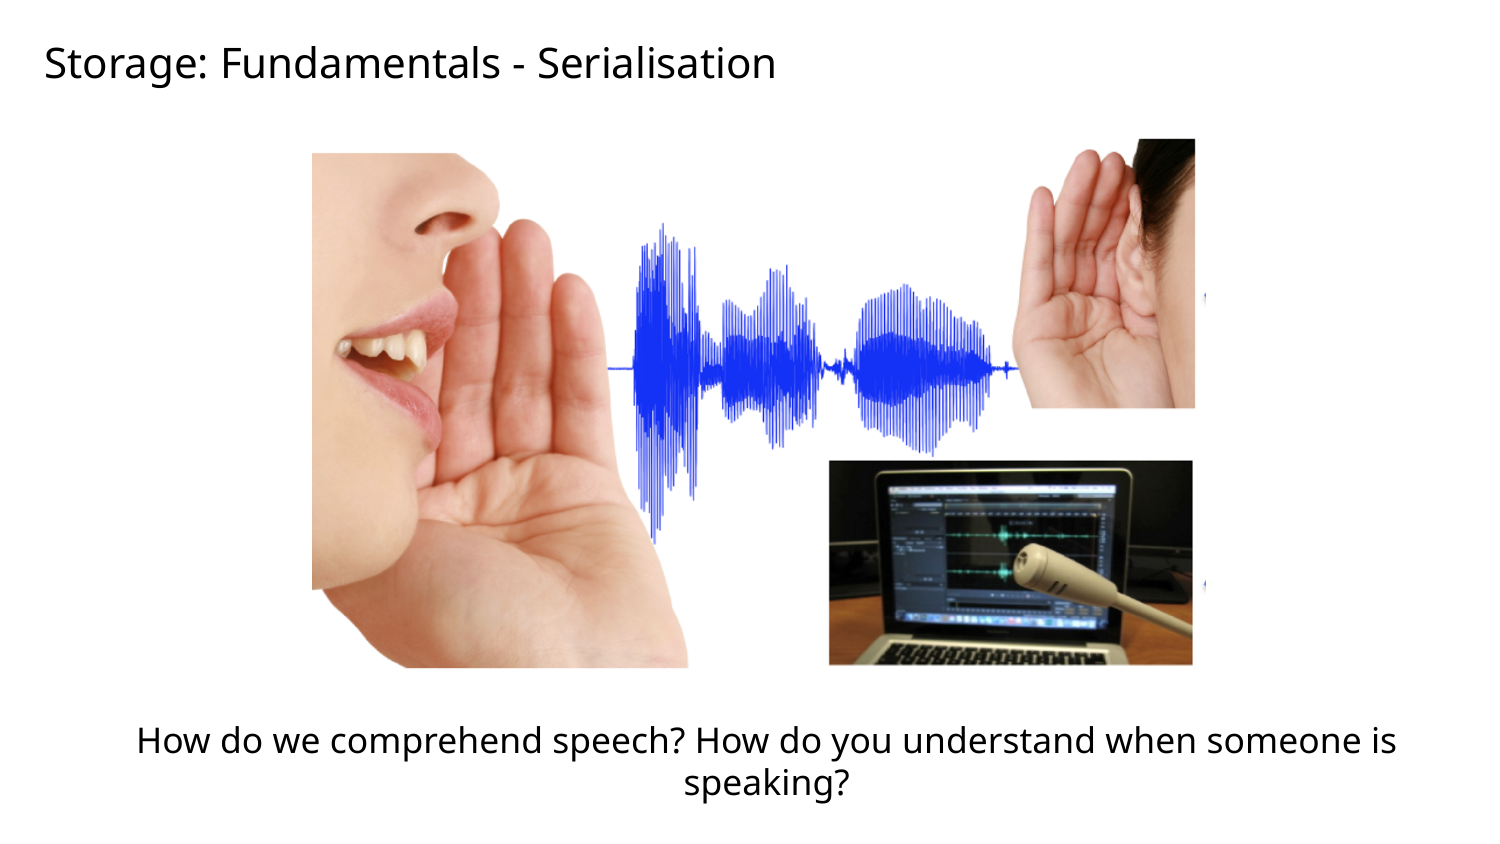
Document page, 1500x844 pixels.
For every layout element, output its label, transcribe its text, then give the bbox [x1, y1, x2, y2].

text_box How do we comprehend speech? How do you understand when someone is speaking? [45, 702, 1489, 780]
title Storage: Fundamentals - Serialisation [29, 25, 1428, 103]
picture [312, 131, 1206, 674]
